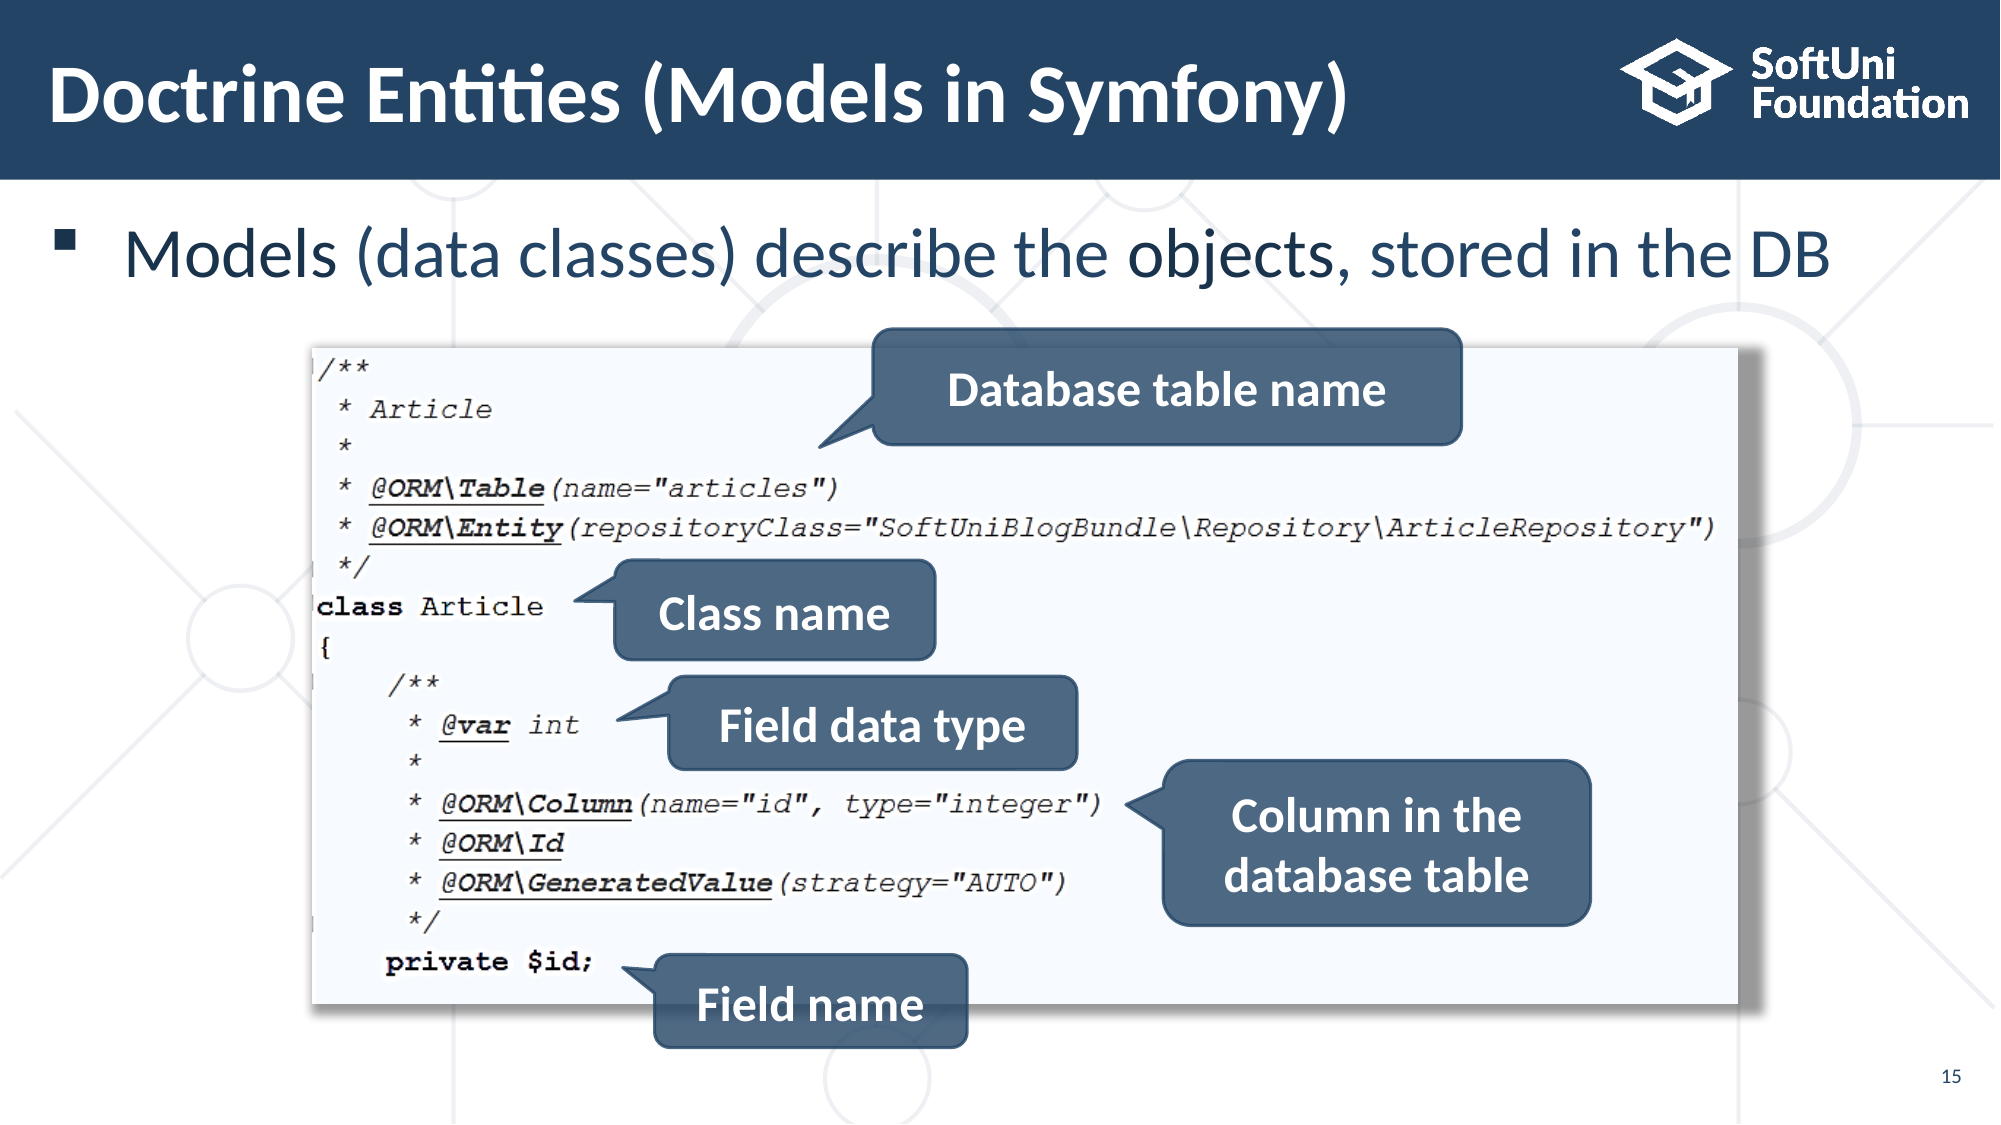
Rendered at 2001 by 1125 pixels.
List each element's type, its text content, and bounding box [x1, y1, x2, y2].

list Models (data classes) describe the objects, stored in the DB [31, 196, 1970, 1050]
slide_number 15 [1897, 1049, 1968, 1101]
title Doctrine Entities (Models in Symfony) [31, 16, 1591, 162]
text_box Database table name [871, 326, 1464, 346]
text_box Field name [652, 1013, 970, 1050]
picture [1619, 38, 1968, 126]
picture [311, 348, 1738, 1005]
